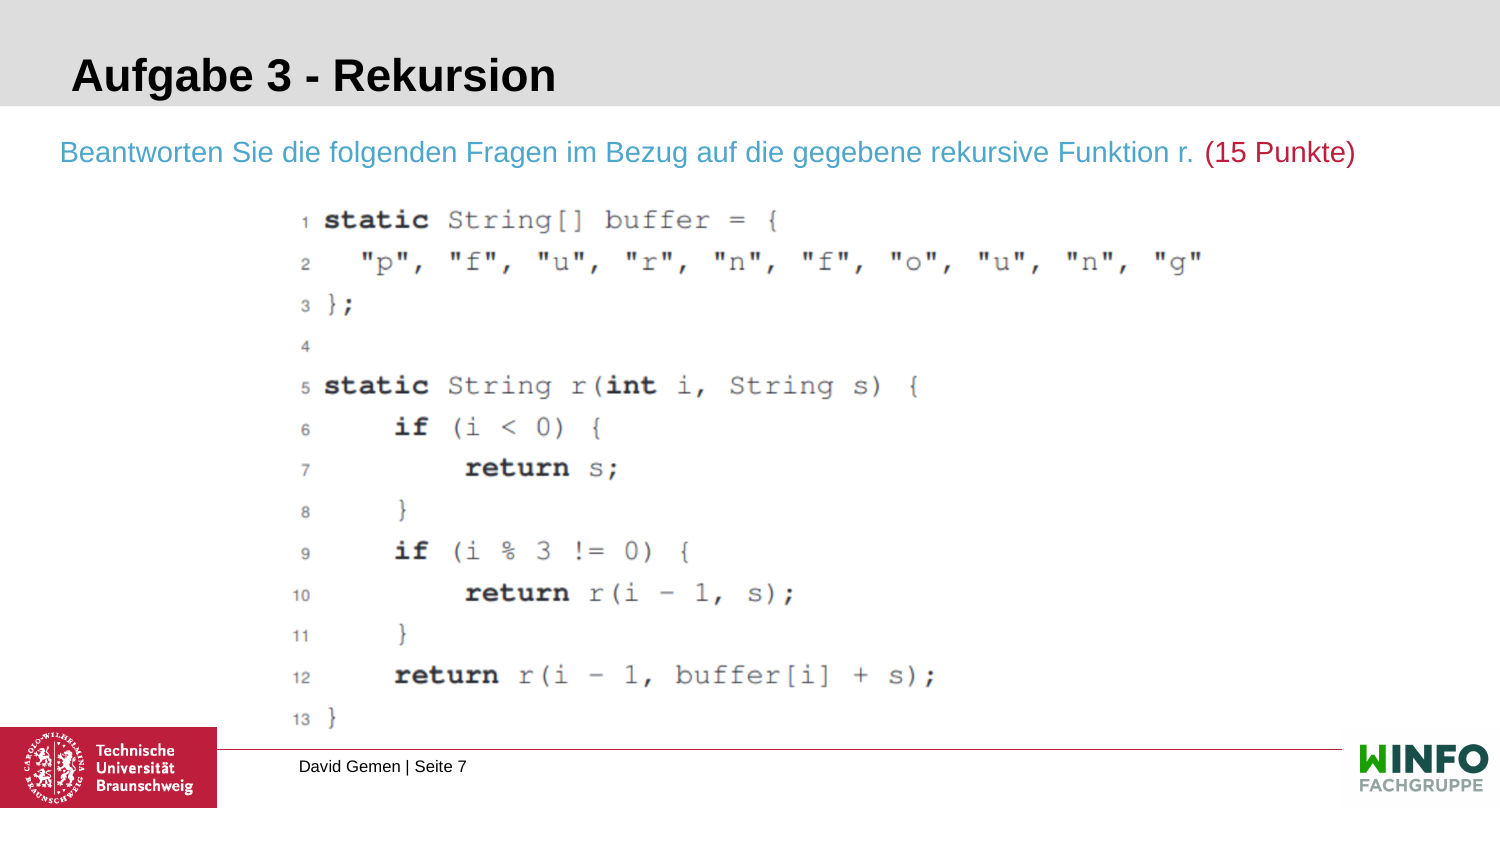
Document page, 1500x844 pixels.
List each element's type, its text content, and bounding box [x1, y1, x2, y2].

title Aufgabe 3 - Rekursion [70, 13, 1445, 101]
picture [0, 727, 217, 808]
picture [293, 202, 1207, 738]
text_box Beantworten Sie die folgenden Fragen im Bezug auf die gegebene rekursive Funktion r. (15 Punkte) [44, 118, 1445, 184]
picture [1342, 727, 1500, 808]
